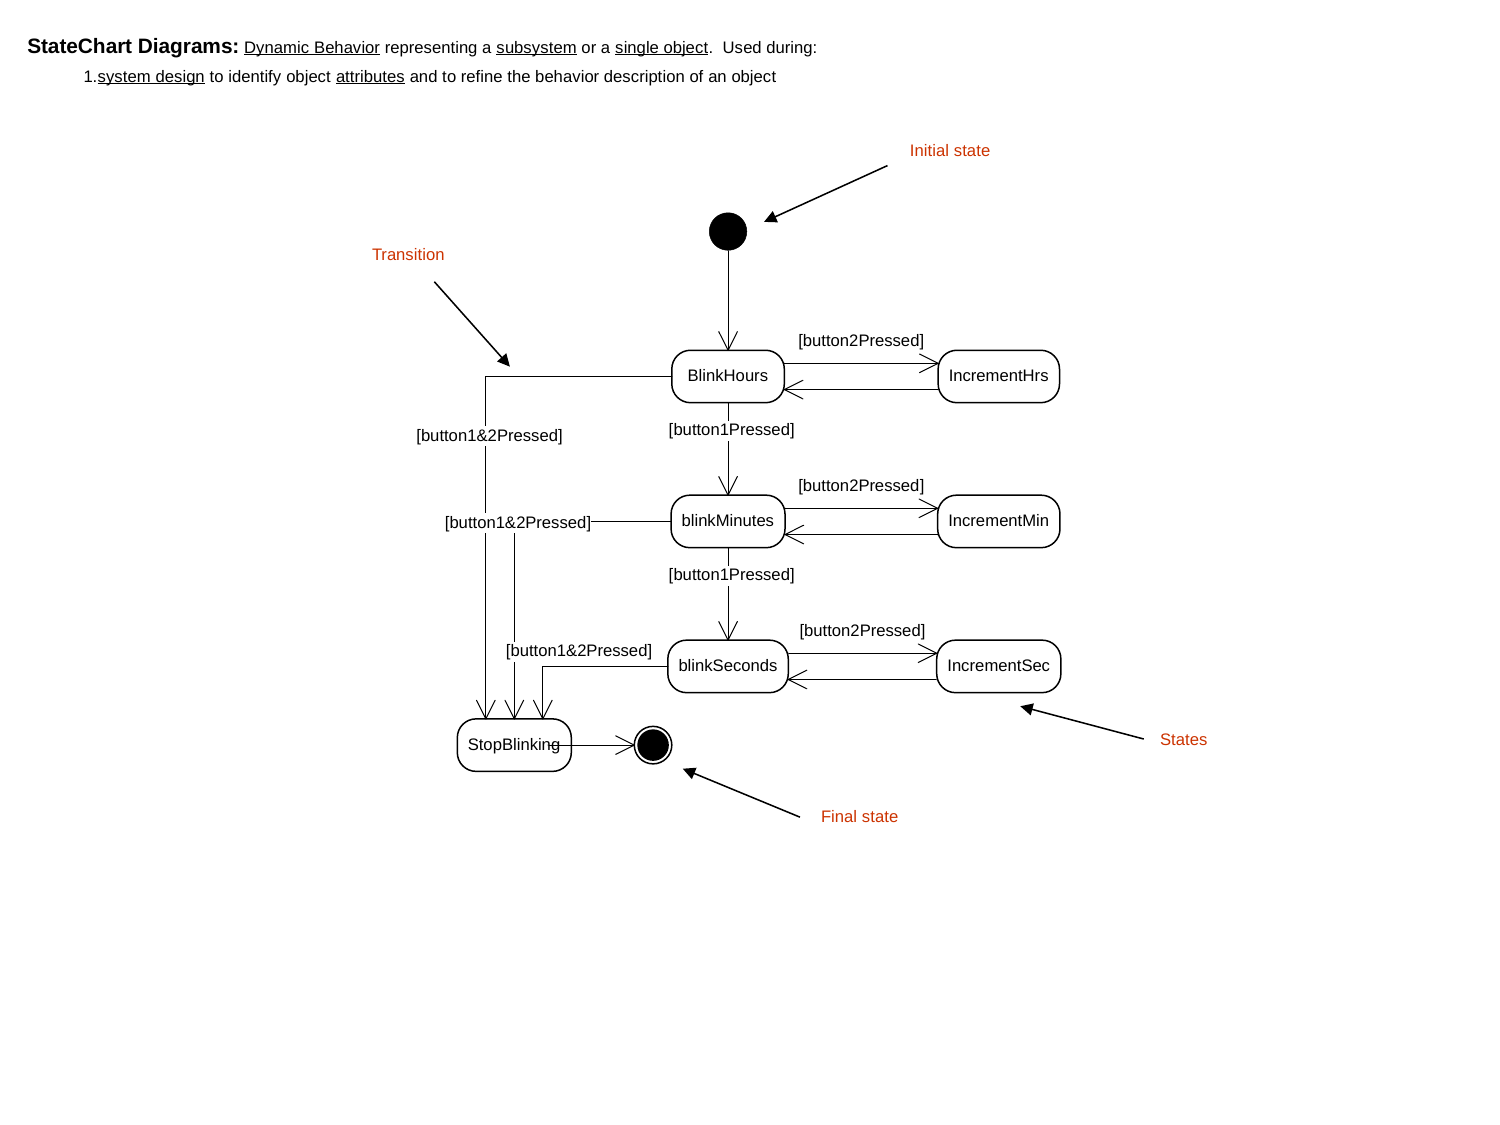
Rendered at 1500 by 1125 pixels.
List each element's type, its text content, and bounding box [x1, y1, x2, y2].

text_box Final state [806, 798, 954, 834]
text_box Initial state [895, 132, 1043, 168]
text_box States [1145, 721, 1293, 757]
text_box StateChart Diagrams: Dynamic Behavior representing a subsystem or a single object. Used during: 1.system design to identify object attributes and to refine the behavior description of an object [12, 24, 1500, 93]
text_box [413, 209, 1065, 775]
text_box Transition [357, 235, 408, 271]
